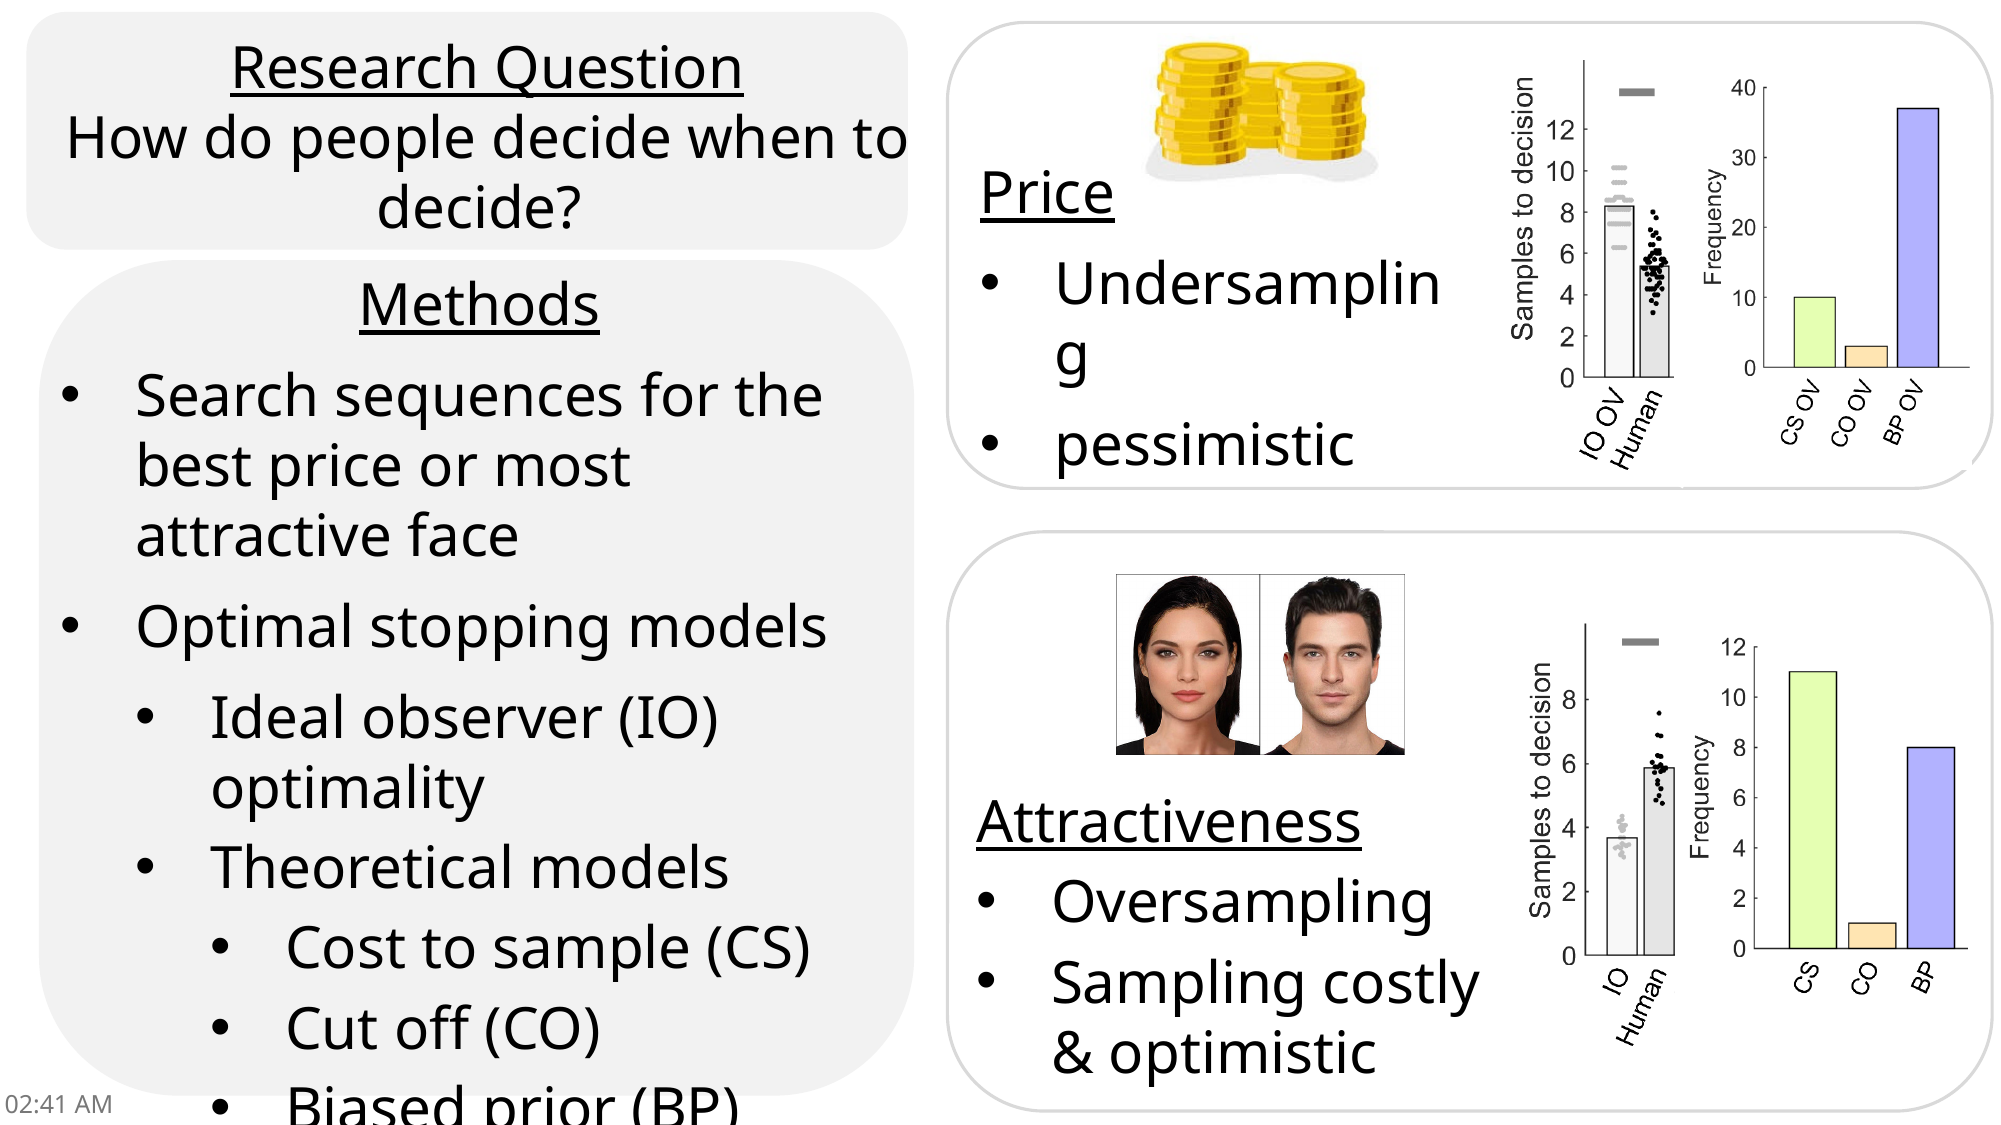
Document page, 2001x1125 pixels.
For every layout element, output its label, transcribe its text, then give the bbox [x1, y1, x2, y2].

text_box [50, 248, 885, 252]
text_box [37, 353, 45, 1002]
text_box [1498, 60, 1703, 481]
picture [1115, 574, 1405, 756]
picture [1690, 60, 1972, 470]
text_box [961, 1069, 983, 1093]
text_box Price Undersampling pessimistic [964, 148, 1488, 485]
text_box Methods Search sequences for the best price or most attractive face Optimal stopping models Ideal observer (IO) optimality Theoretical models Cost to sample (CS) Cut off (CO) Biased prior (BP) [45, 260, 915, 1125]
text_box [24, 10, 897, 245]
text_box [945, 530, 1994, 1113]
picture [1494, 600, 1968, 1046]
text_box [945, 20, 1994, 490]
picture [1140, 33, 1380, 189]
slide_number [0, 1076, 440, 1125]
text_box Research Question How do people decide when to decide? [43, 22, 931, 248]
